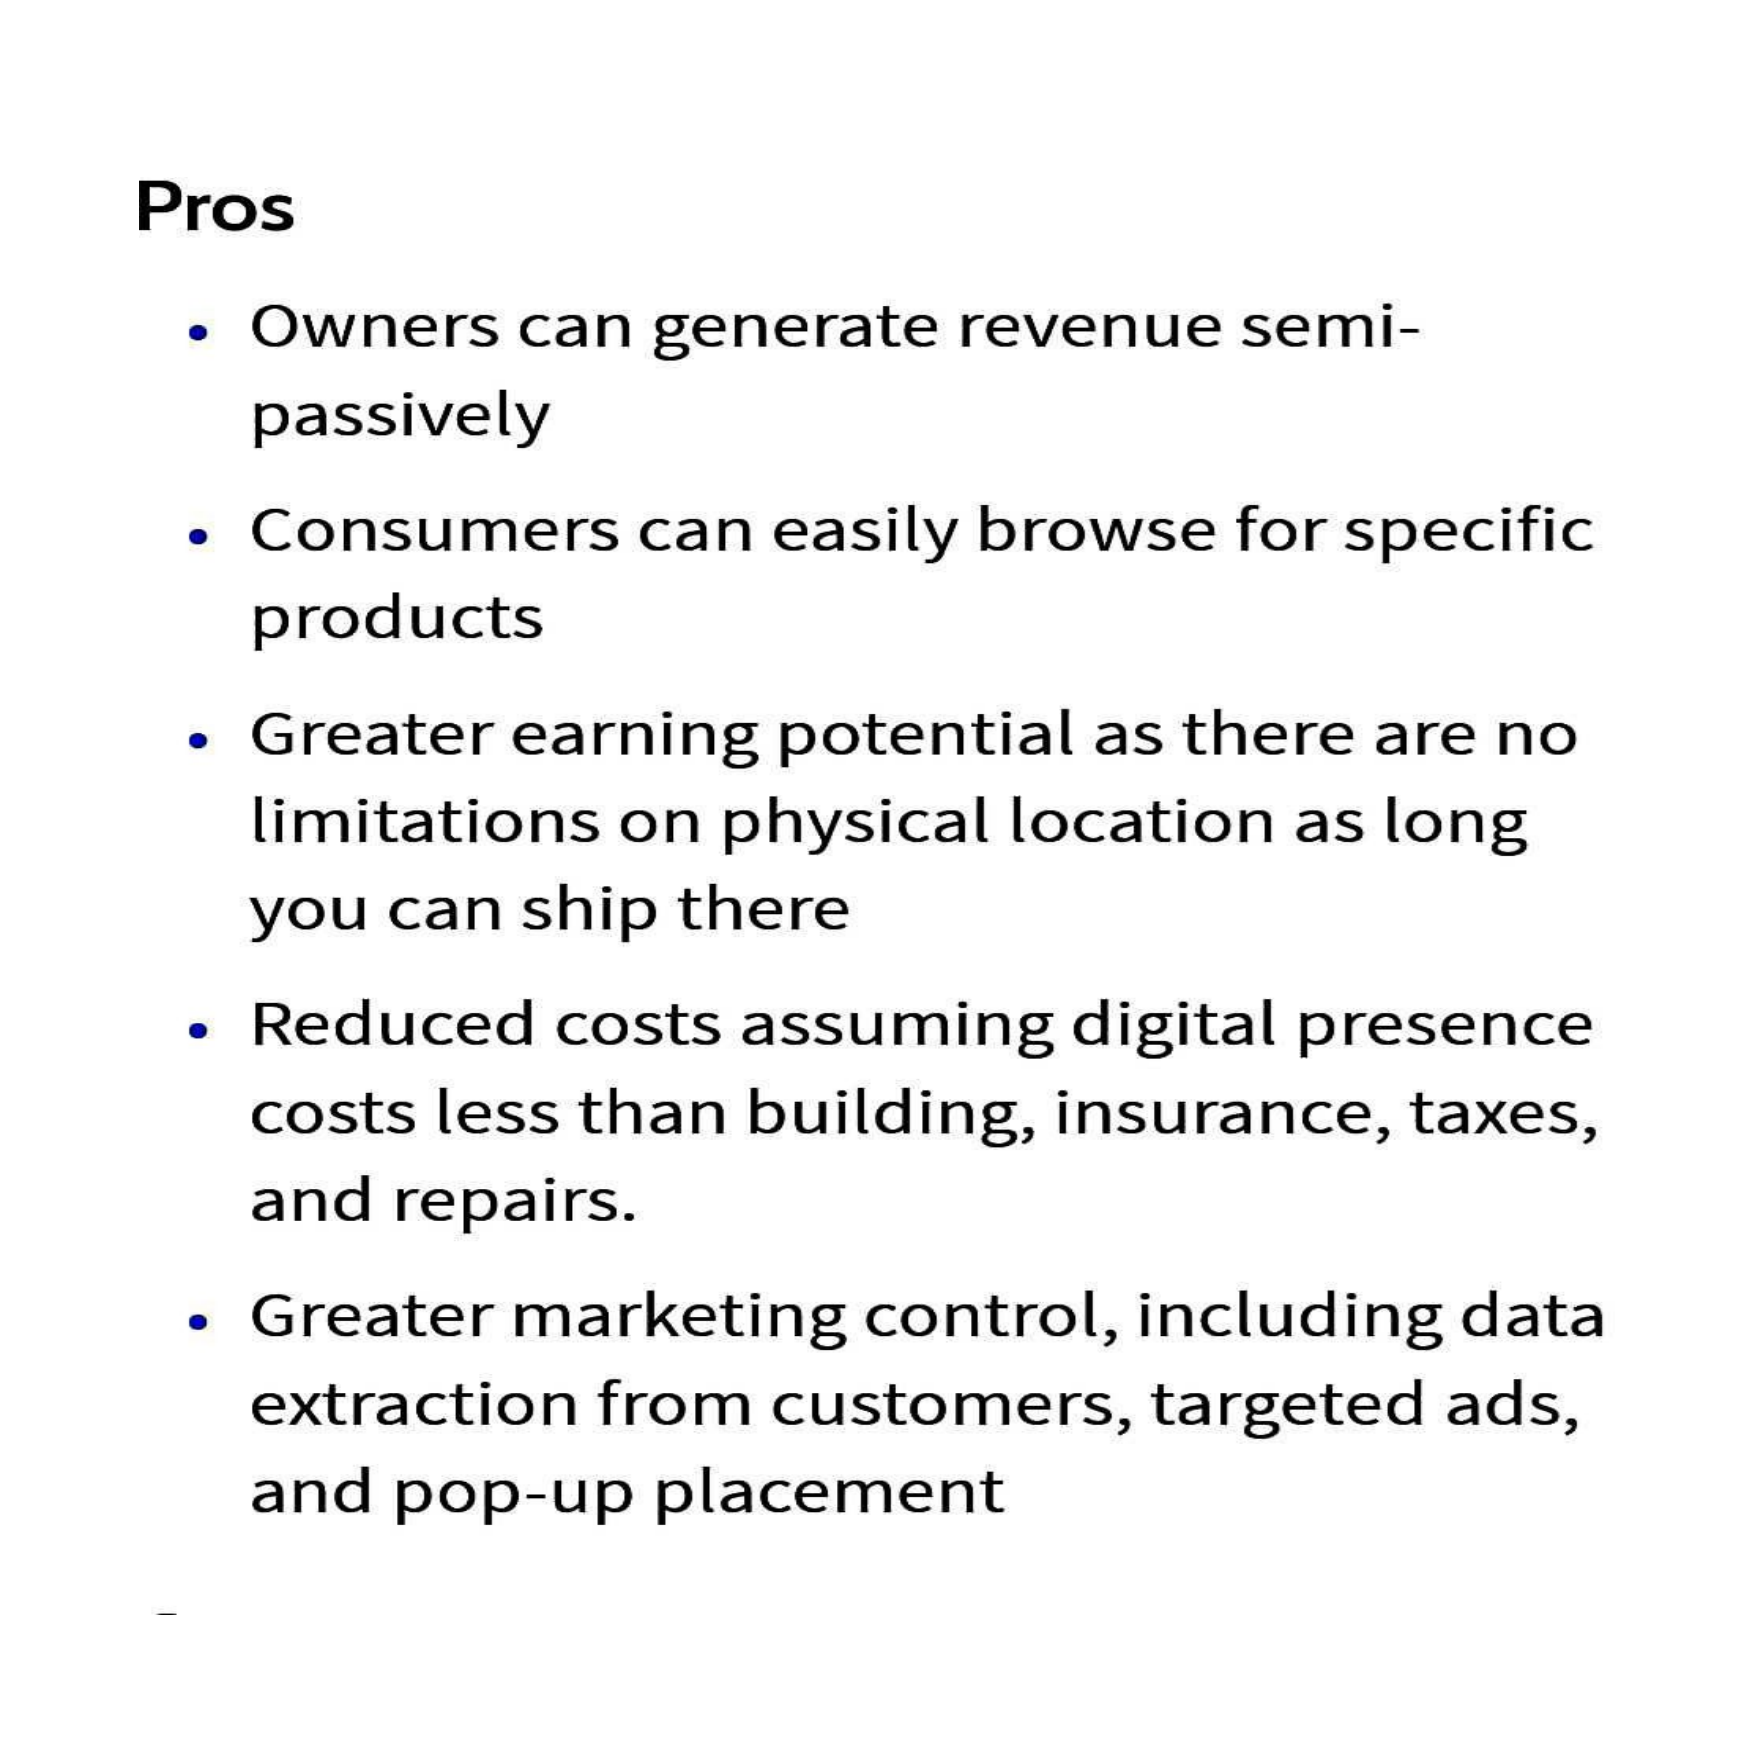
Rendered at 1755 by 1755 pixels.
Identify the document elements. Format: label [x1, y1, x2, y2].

picture [139, 176, 1615, 1615]
